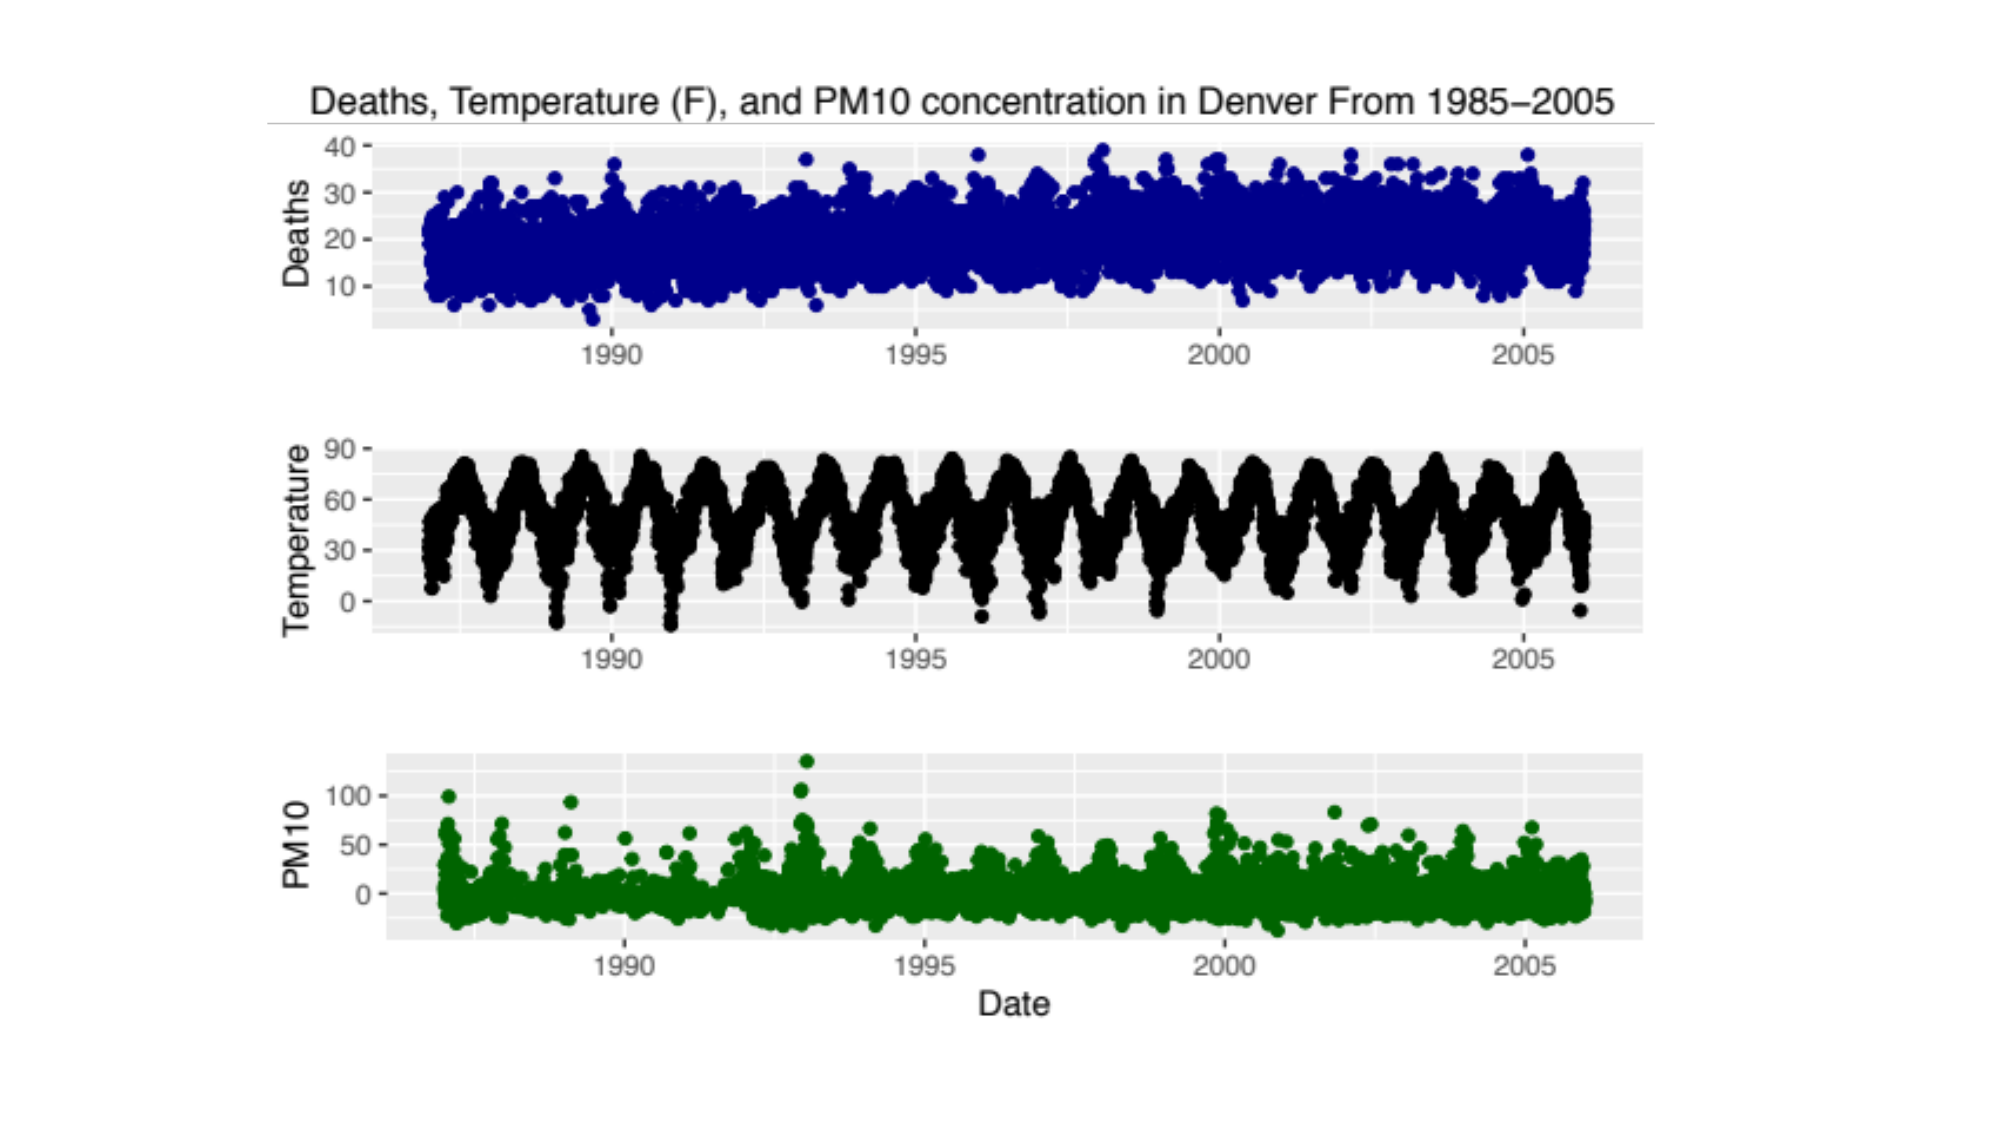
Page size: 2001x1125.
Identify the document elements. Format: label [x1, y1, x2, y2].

picture [267, 77, 1655, 1037]
